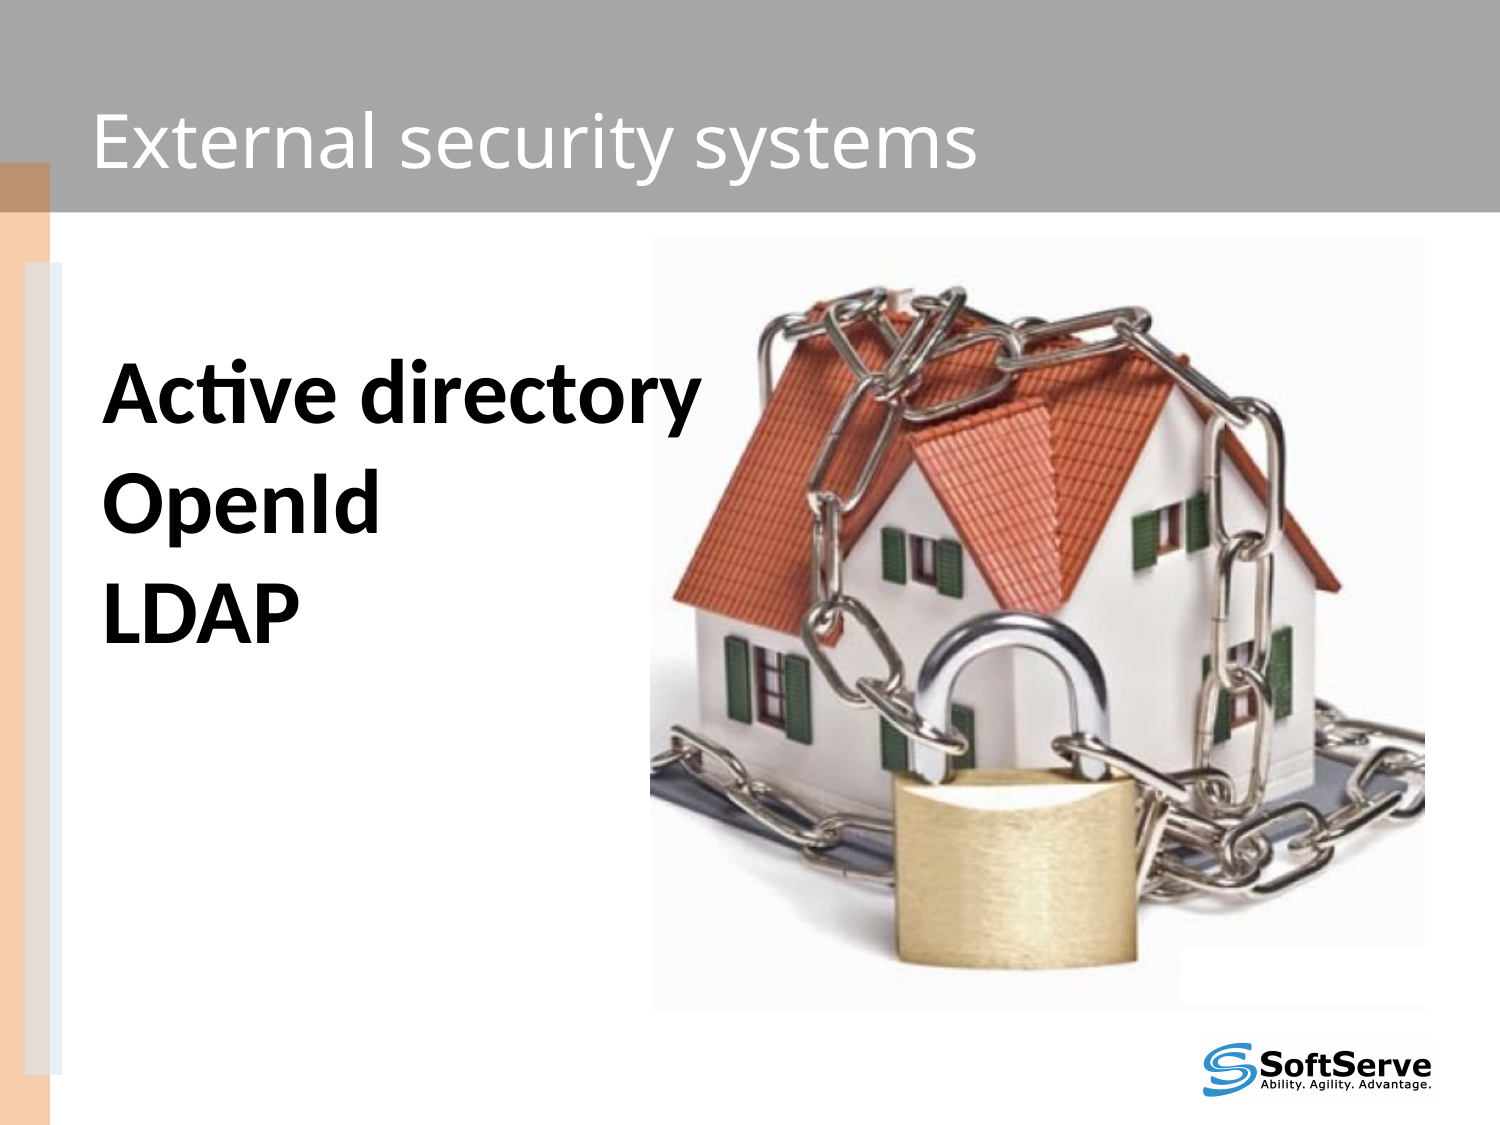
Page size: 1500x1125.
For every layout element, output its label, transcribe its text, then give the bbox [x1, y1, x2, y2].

title External security systems [75, 45, 1425, 233]
picture [1200, 1037, 1435, 1103]
text_box Active directory OpenId LDAP [87, 324, 644, 780]
picture [649, 237, 1426, 1013]
